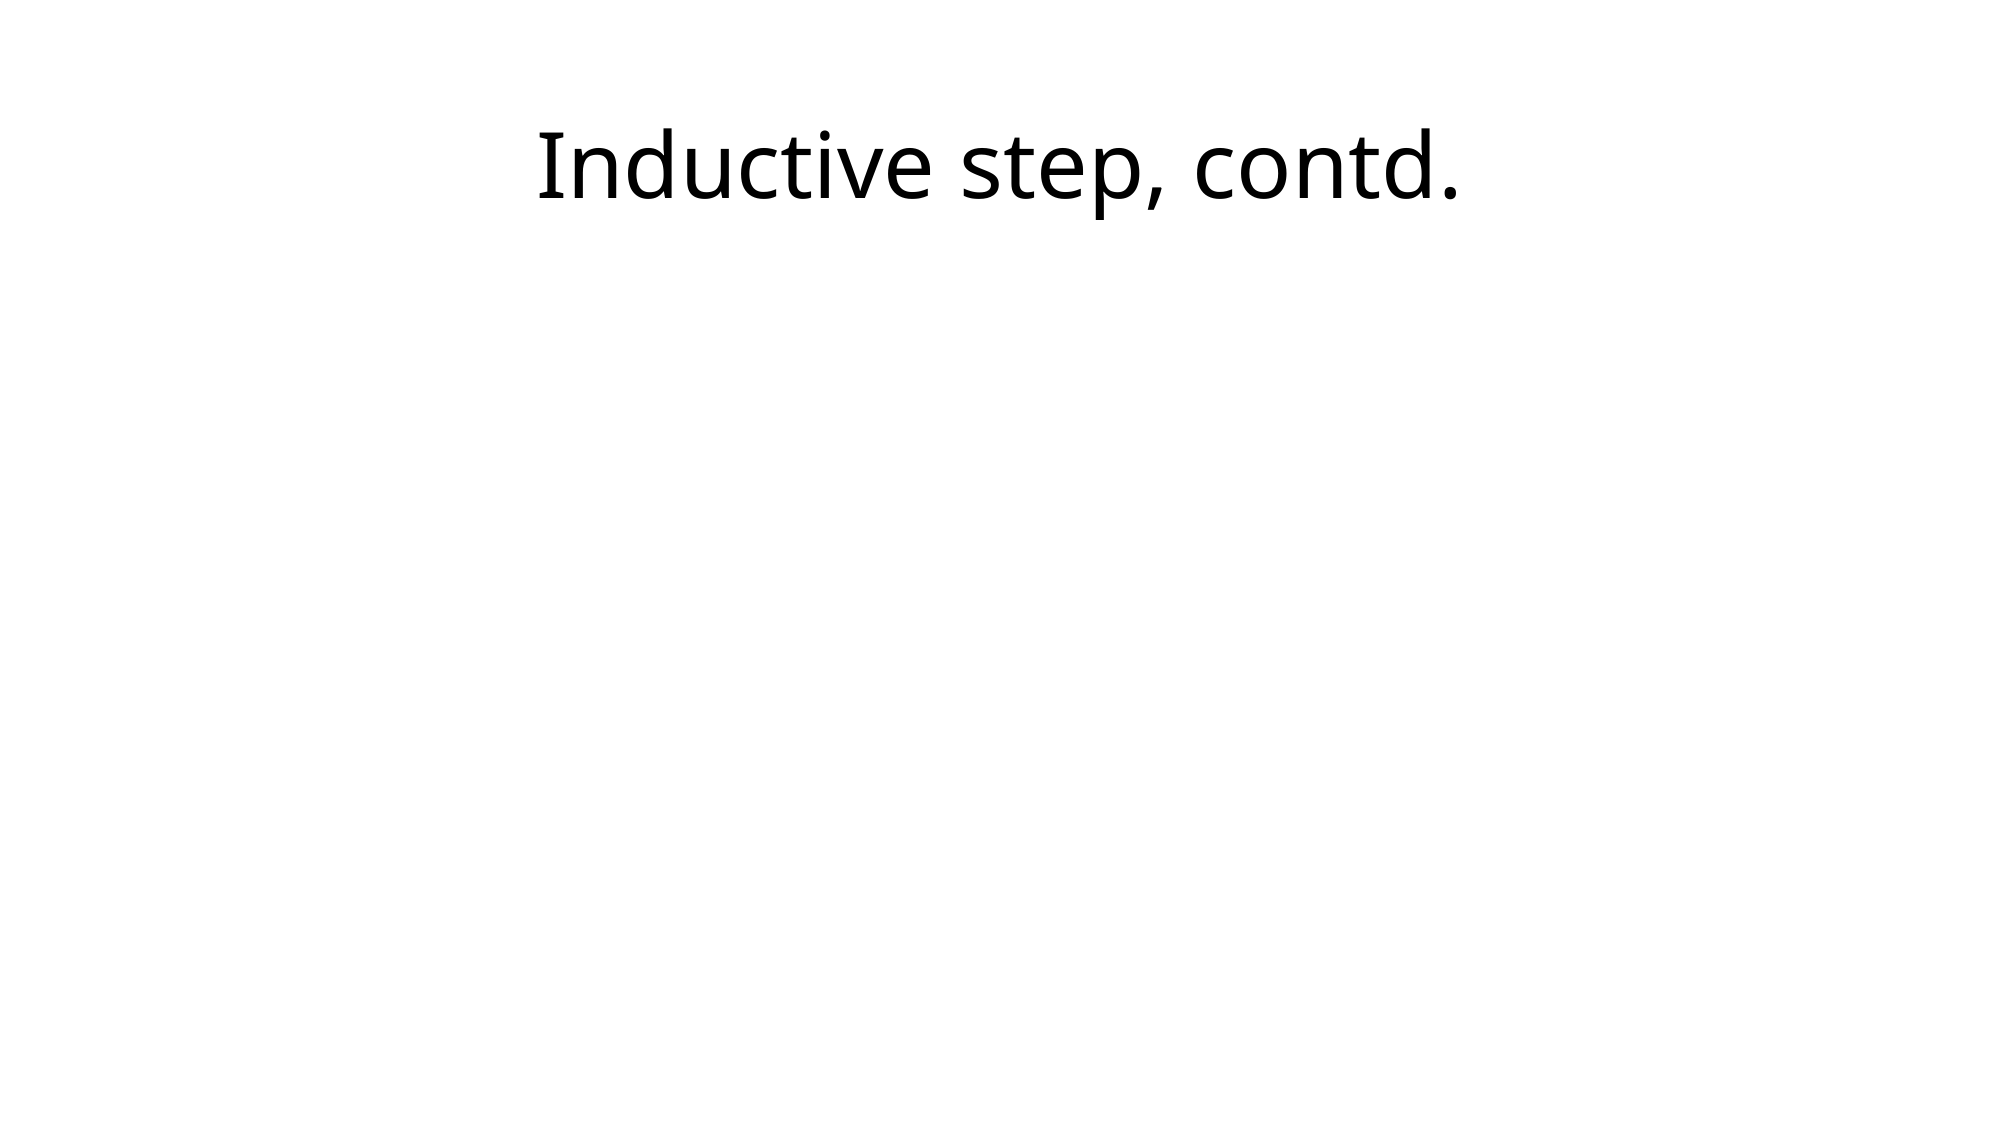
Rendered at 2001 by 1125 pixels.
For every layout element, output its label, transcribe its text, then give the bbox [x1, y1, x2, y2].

title Inductive step, contd. [137, 59, 1863, 278]
